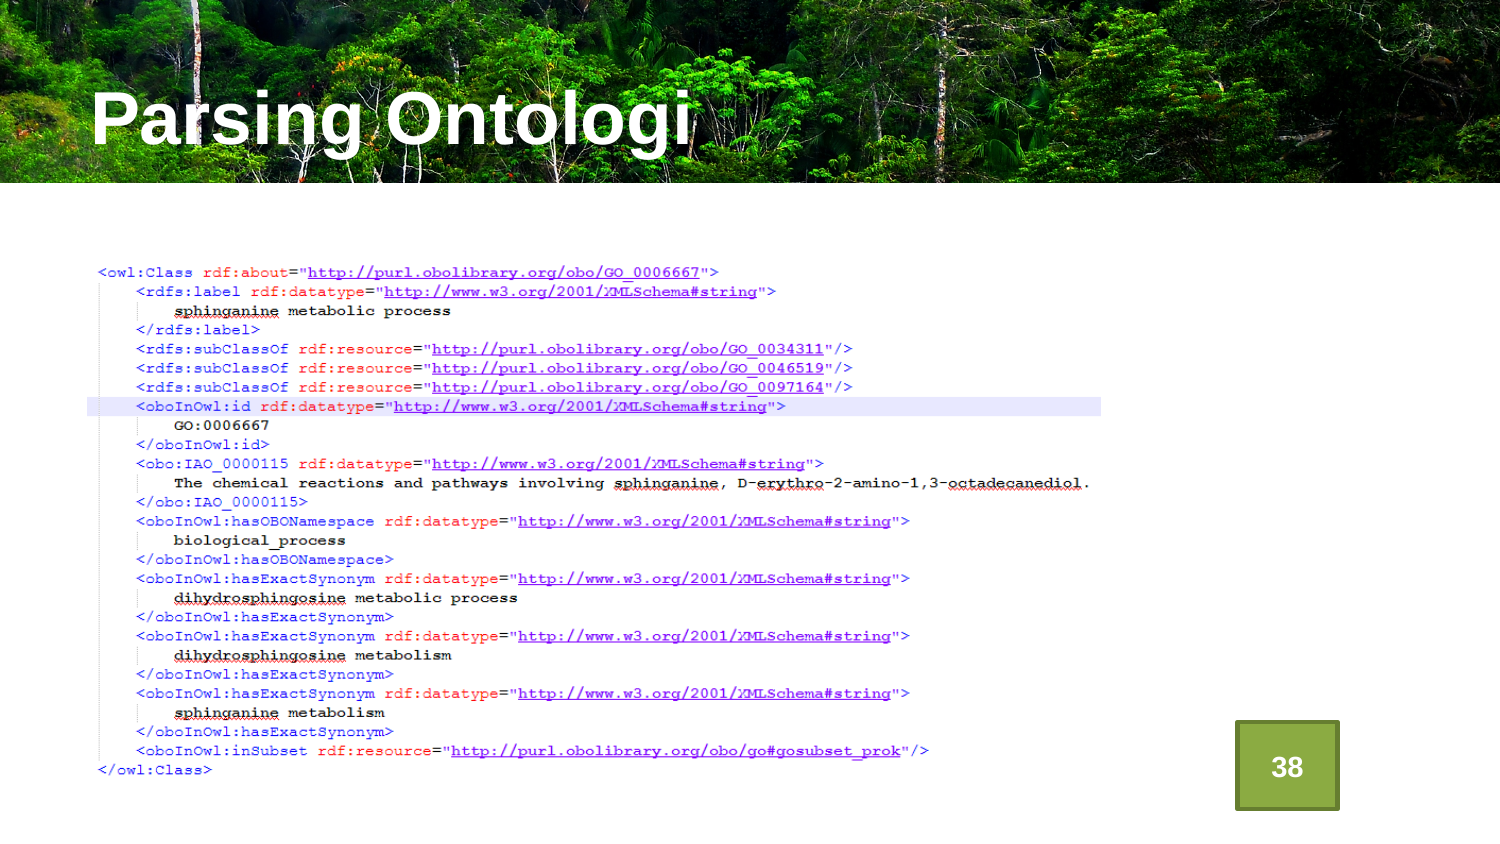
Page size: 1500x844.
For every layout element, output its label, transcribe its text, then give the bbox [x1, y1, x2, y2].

text_box 38 [1235, 720, 1340, 811]
picture [87, 245, 1101, 785]
picture [0, 0, 1500, 183]
